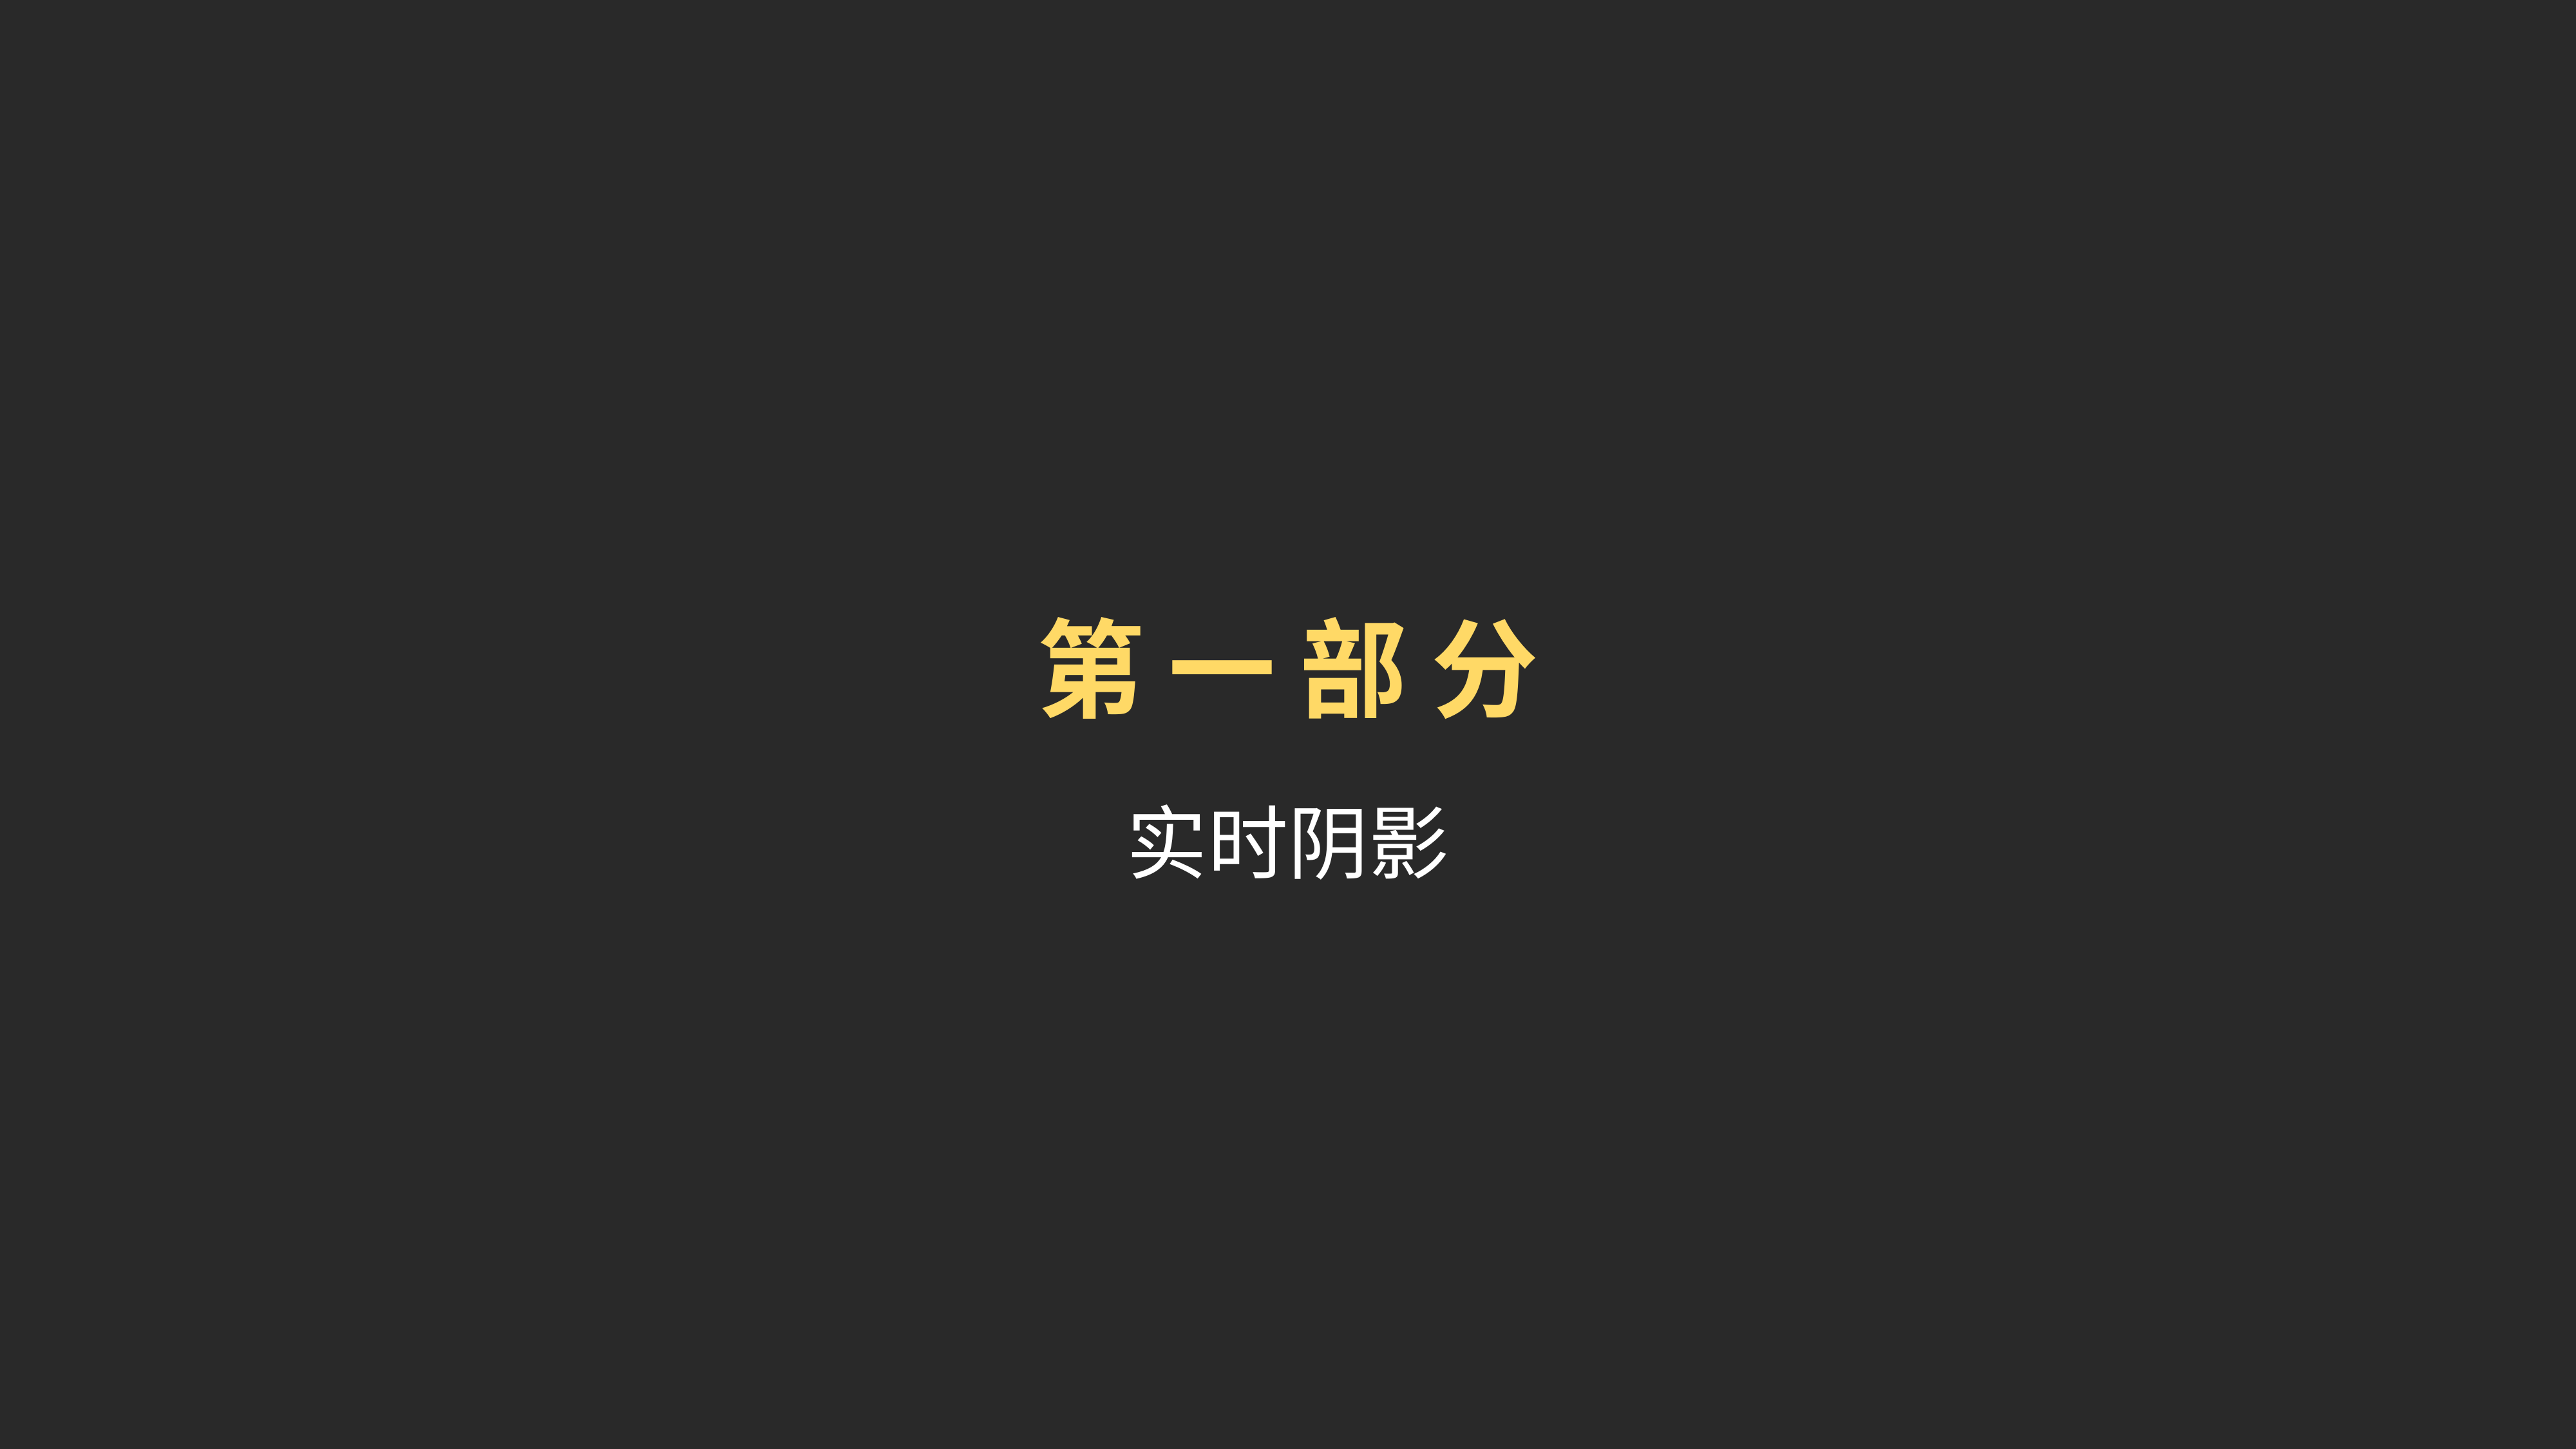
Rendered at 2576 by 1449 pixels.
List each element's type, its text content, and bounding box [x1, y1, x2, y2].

text_box 实时阴影 [461, 786, 2115, 895]
text_box 第一部分 [1031, 596, 1545, 736]
